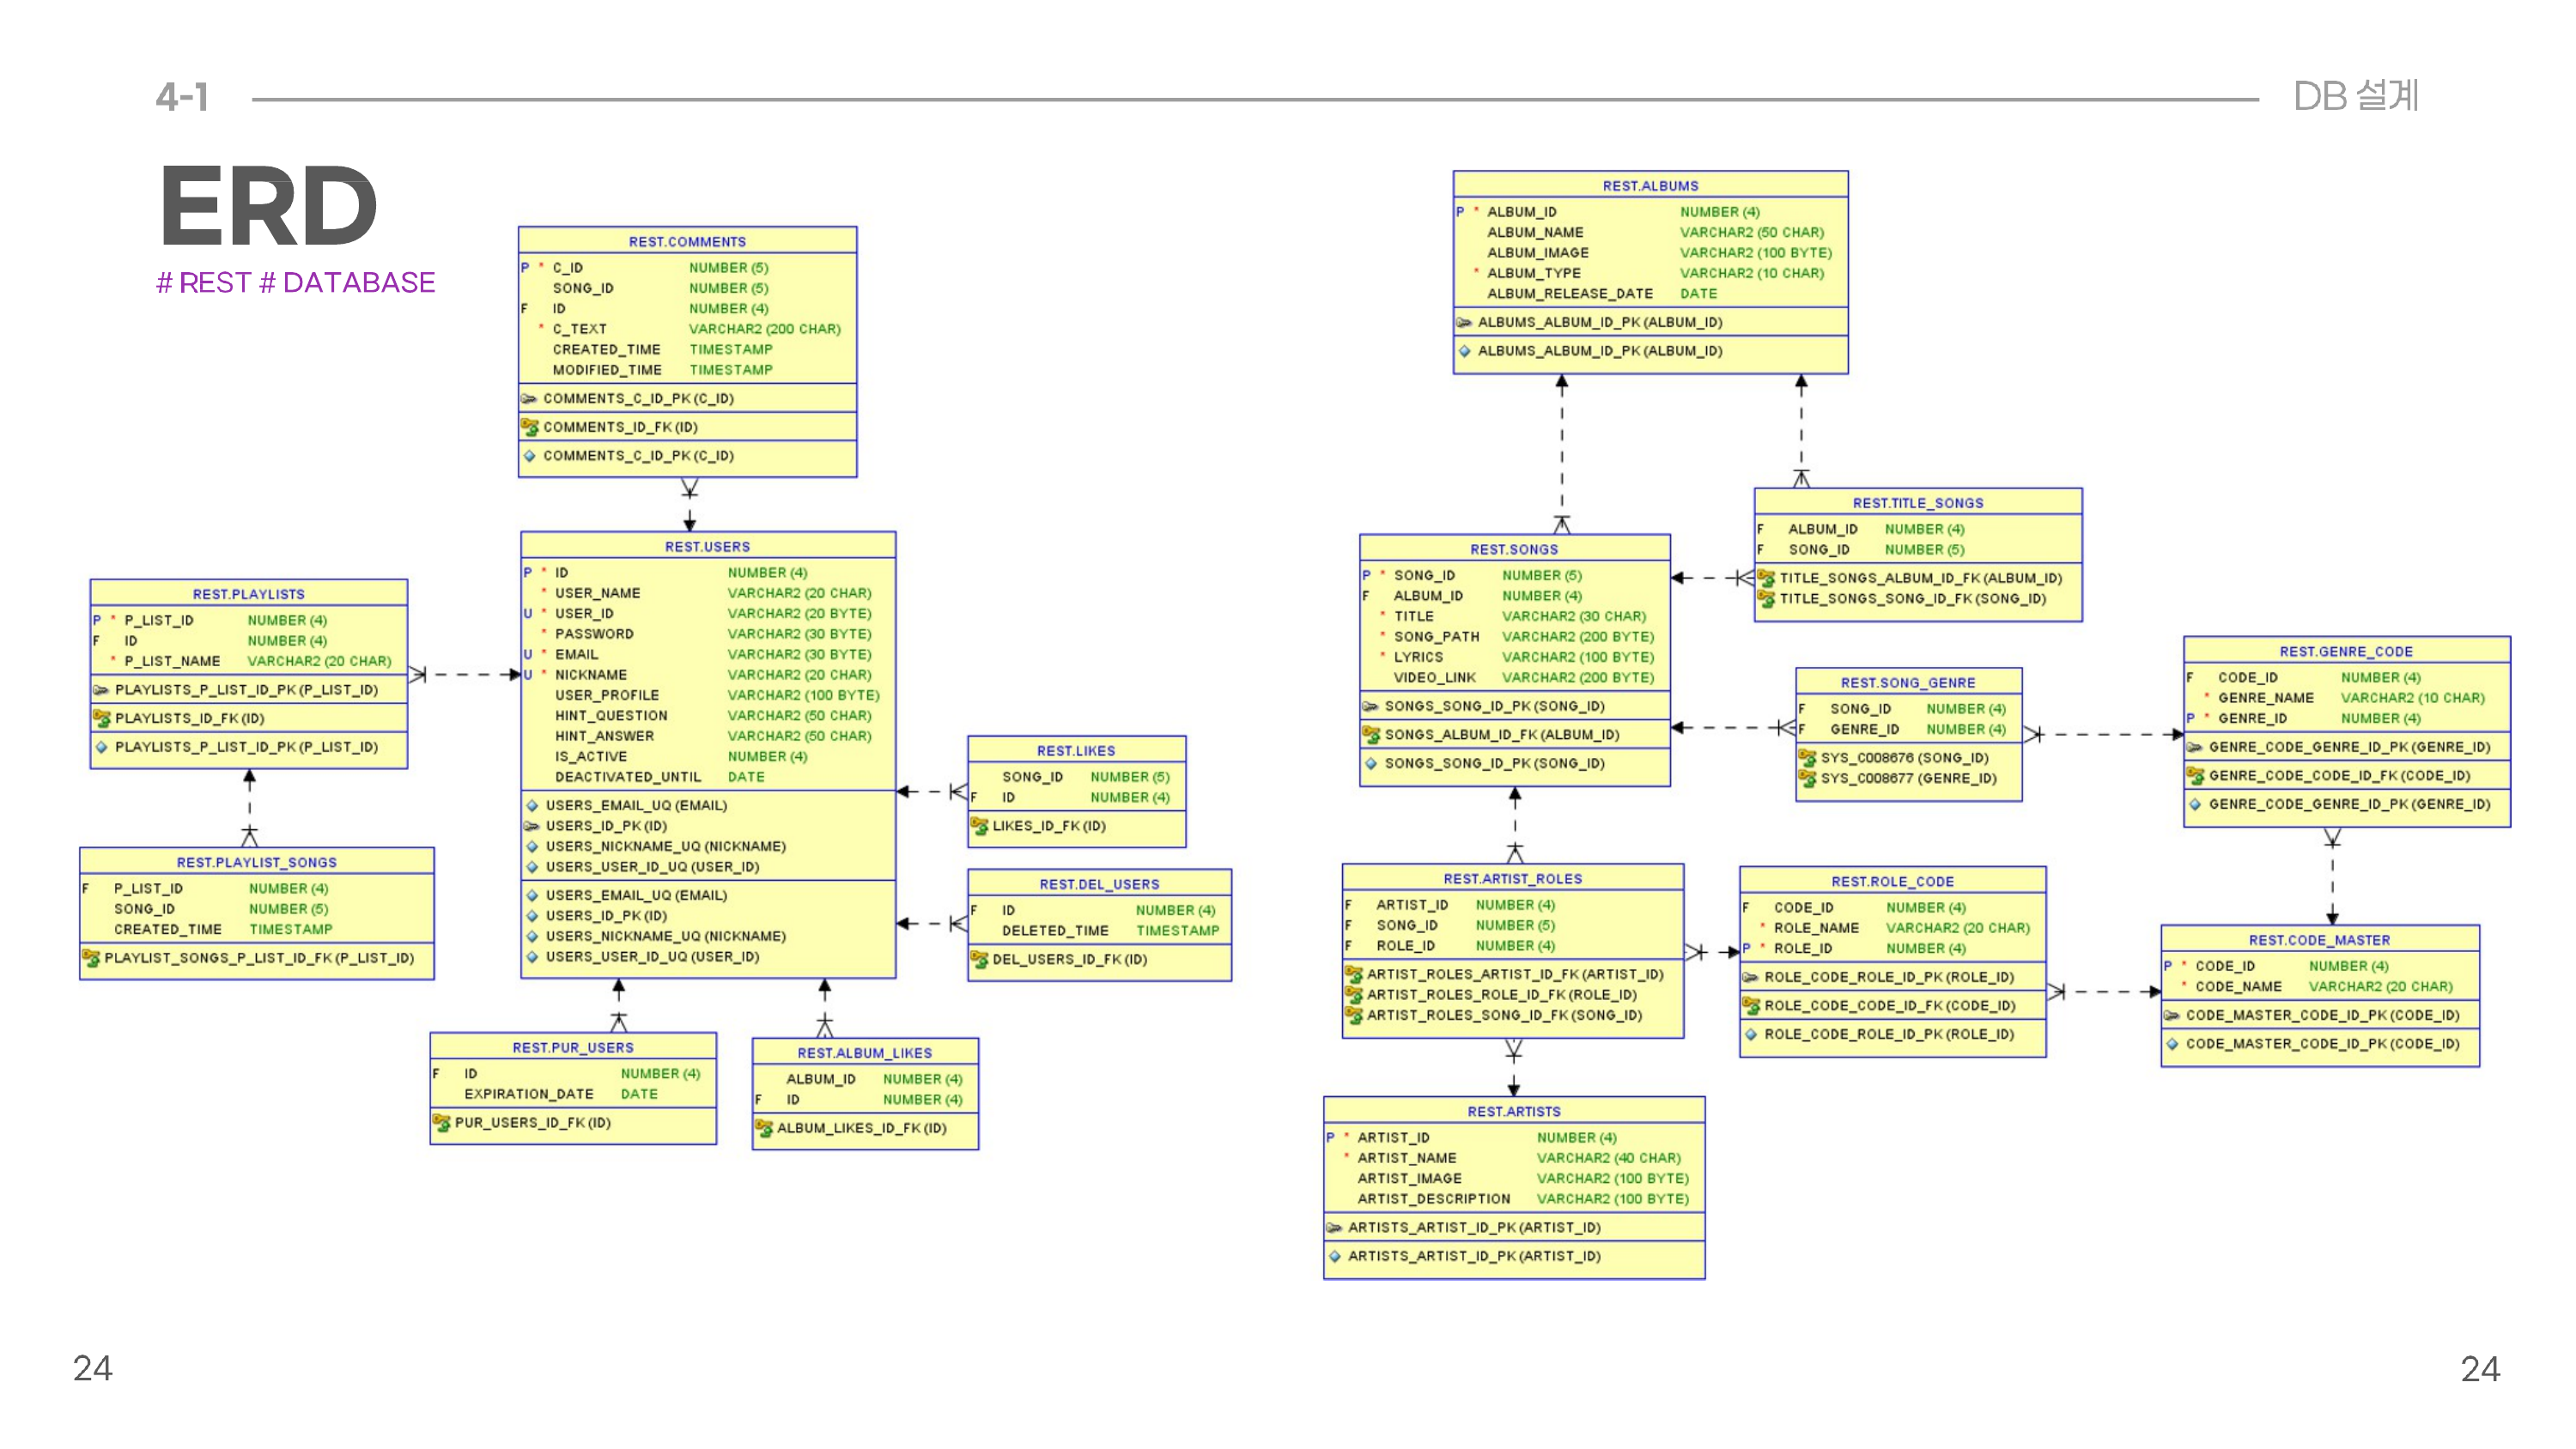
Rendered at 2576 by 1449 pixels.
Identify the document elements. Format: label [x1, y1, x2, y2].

text_box [305, 166, 353, 169]
picture [2462, 1355, 2500, 1381]
picture [155, 82, 206, 111]
picture [74, 1355, 112, 1381]
text_box [2357, 79, 2418, 111]
text_box [2296, 80, 2347, 110]
text_box [163, 166, 221, 169]
text_box [181, 271, 252, 294]
text_box [232, 166, 280, 169]
picture [78, 169, 2512, 1281]
text_box [252, 98, 2260, 102]
